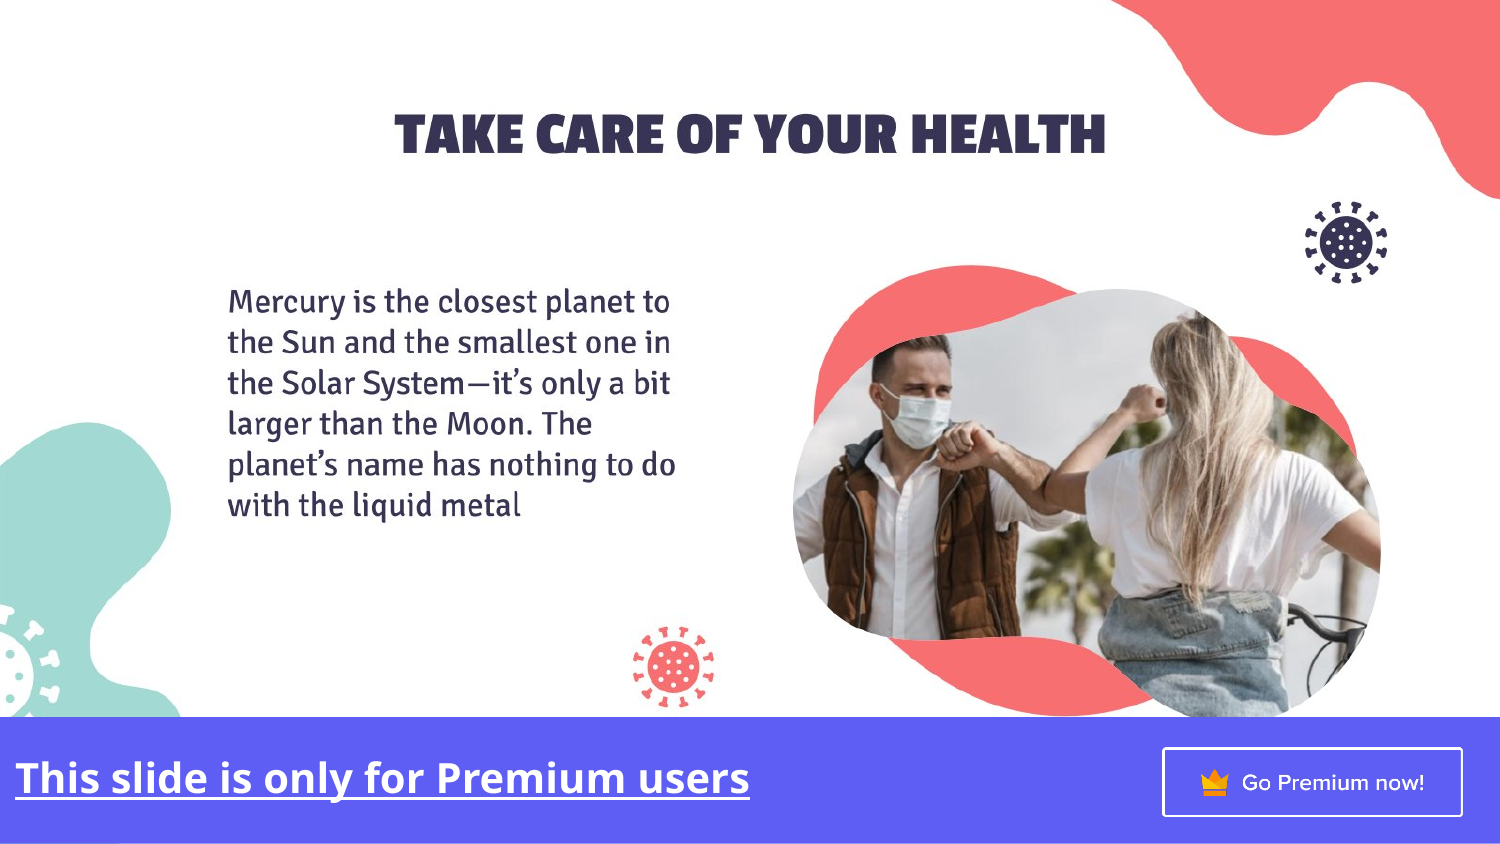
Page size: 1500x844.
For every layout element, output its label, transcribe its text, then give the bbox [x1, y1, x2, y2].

text_box This slide is only for Premium users [0, 717, 1500, 844]
picture [0, 0, 1500, 717]
picture [1162, 747, 1463, 817]
